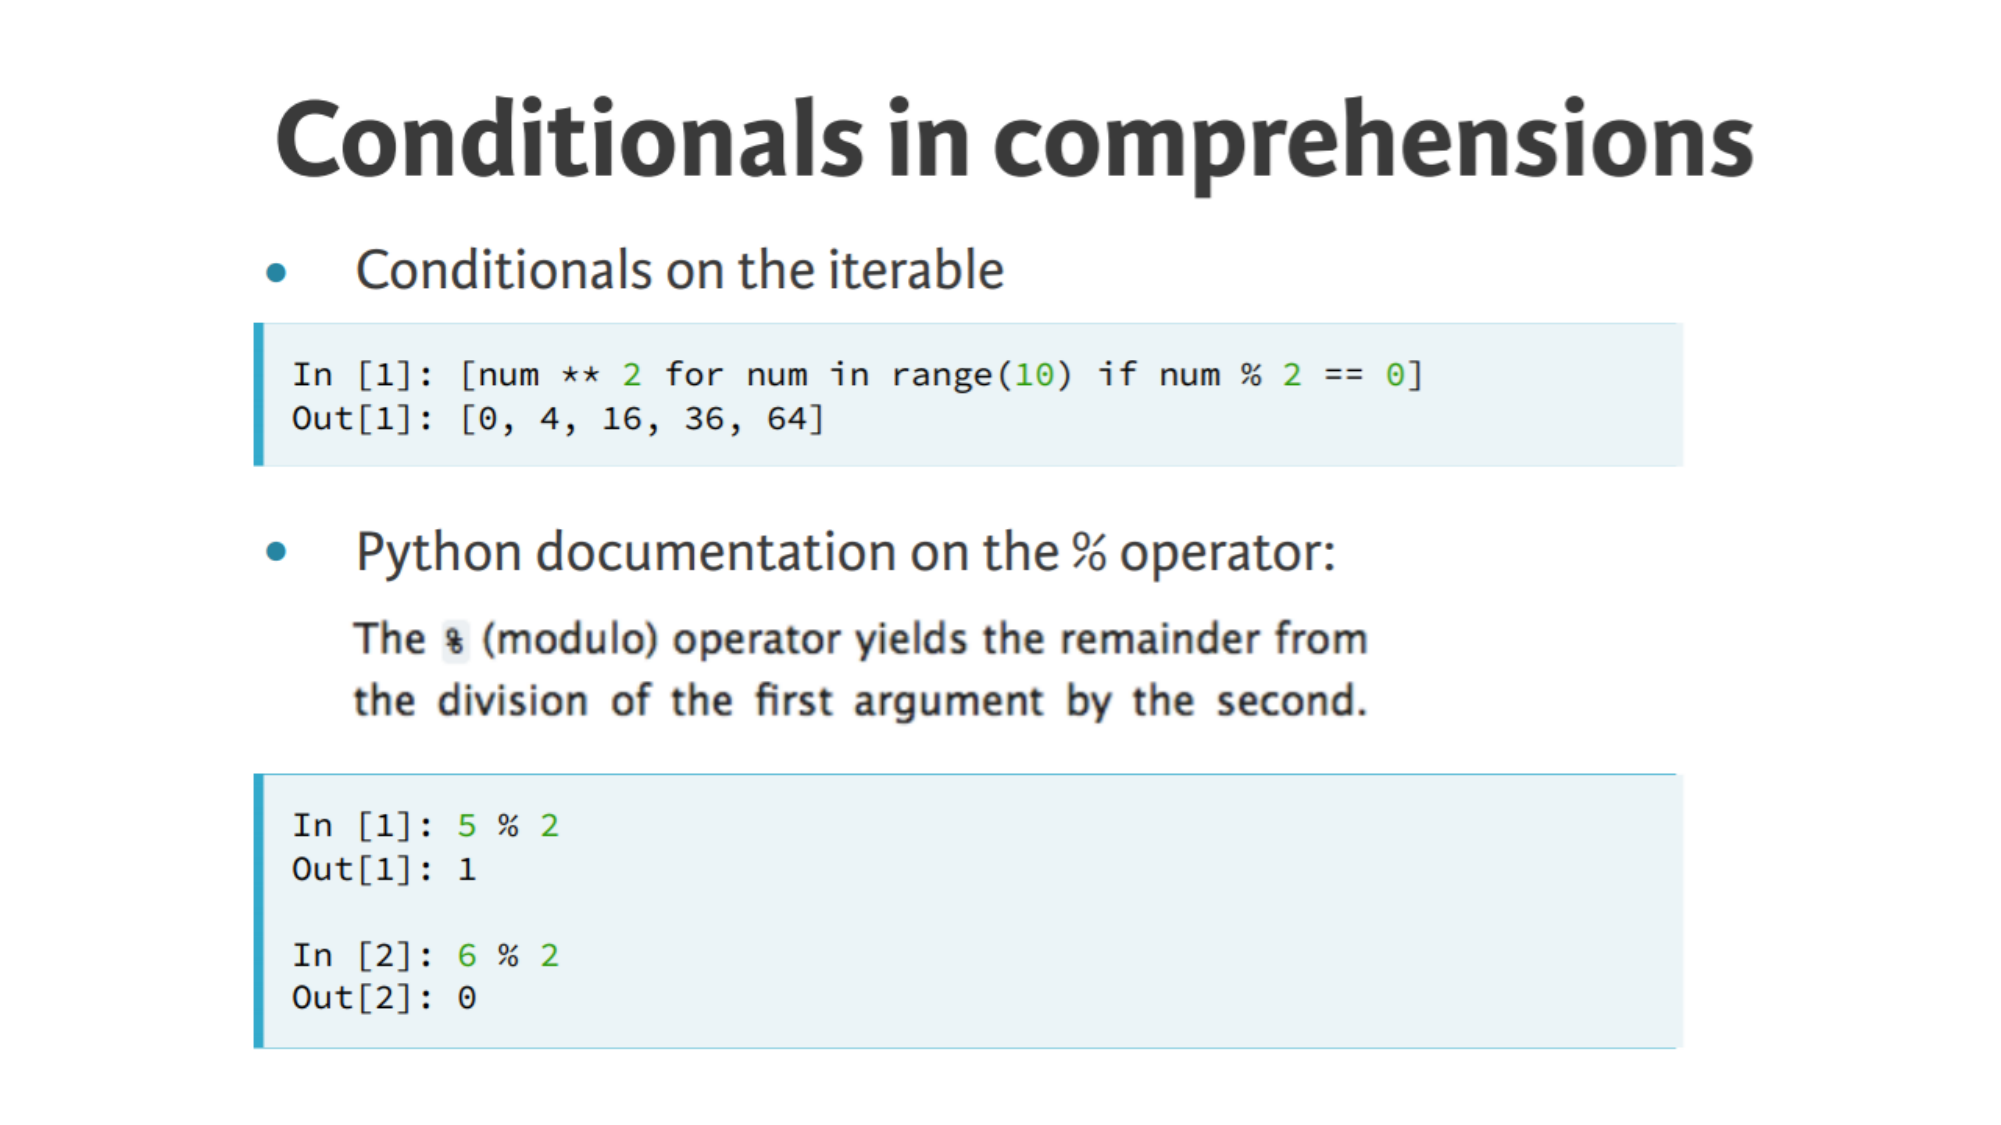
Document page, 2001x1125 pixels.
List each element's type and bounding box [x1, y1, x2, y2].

picture [207, 71, 1793, 1054]
